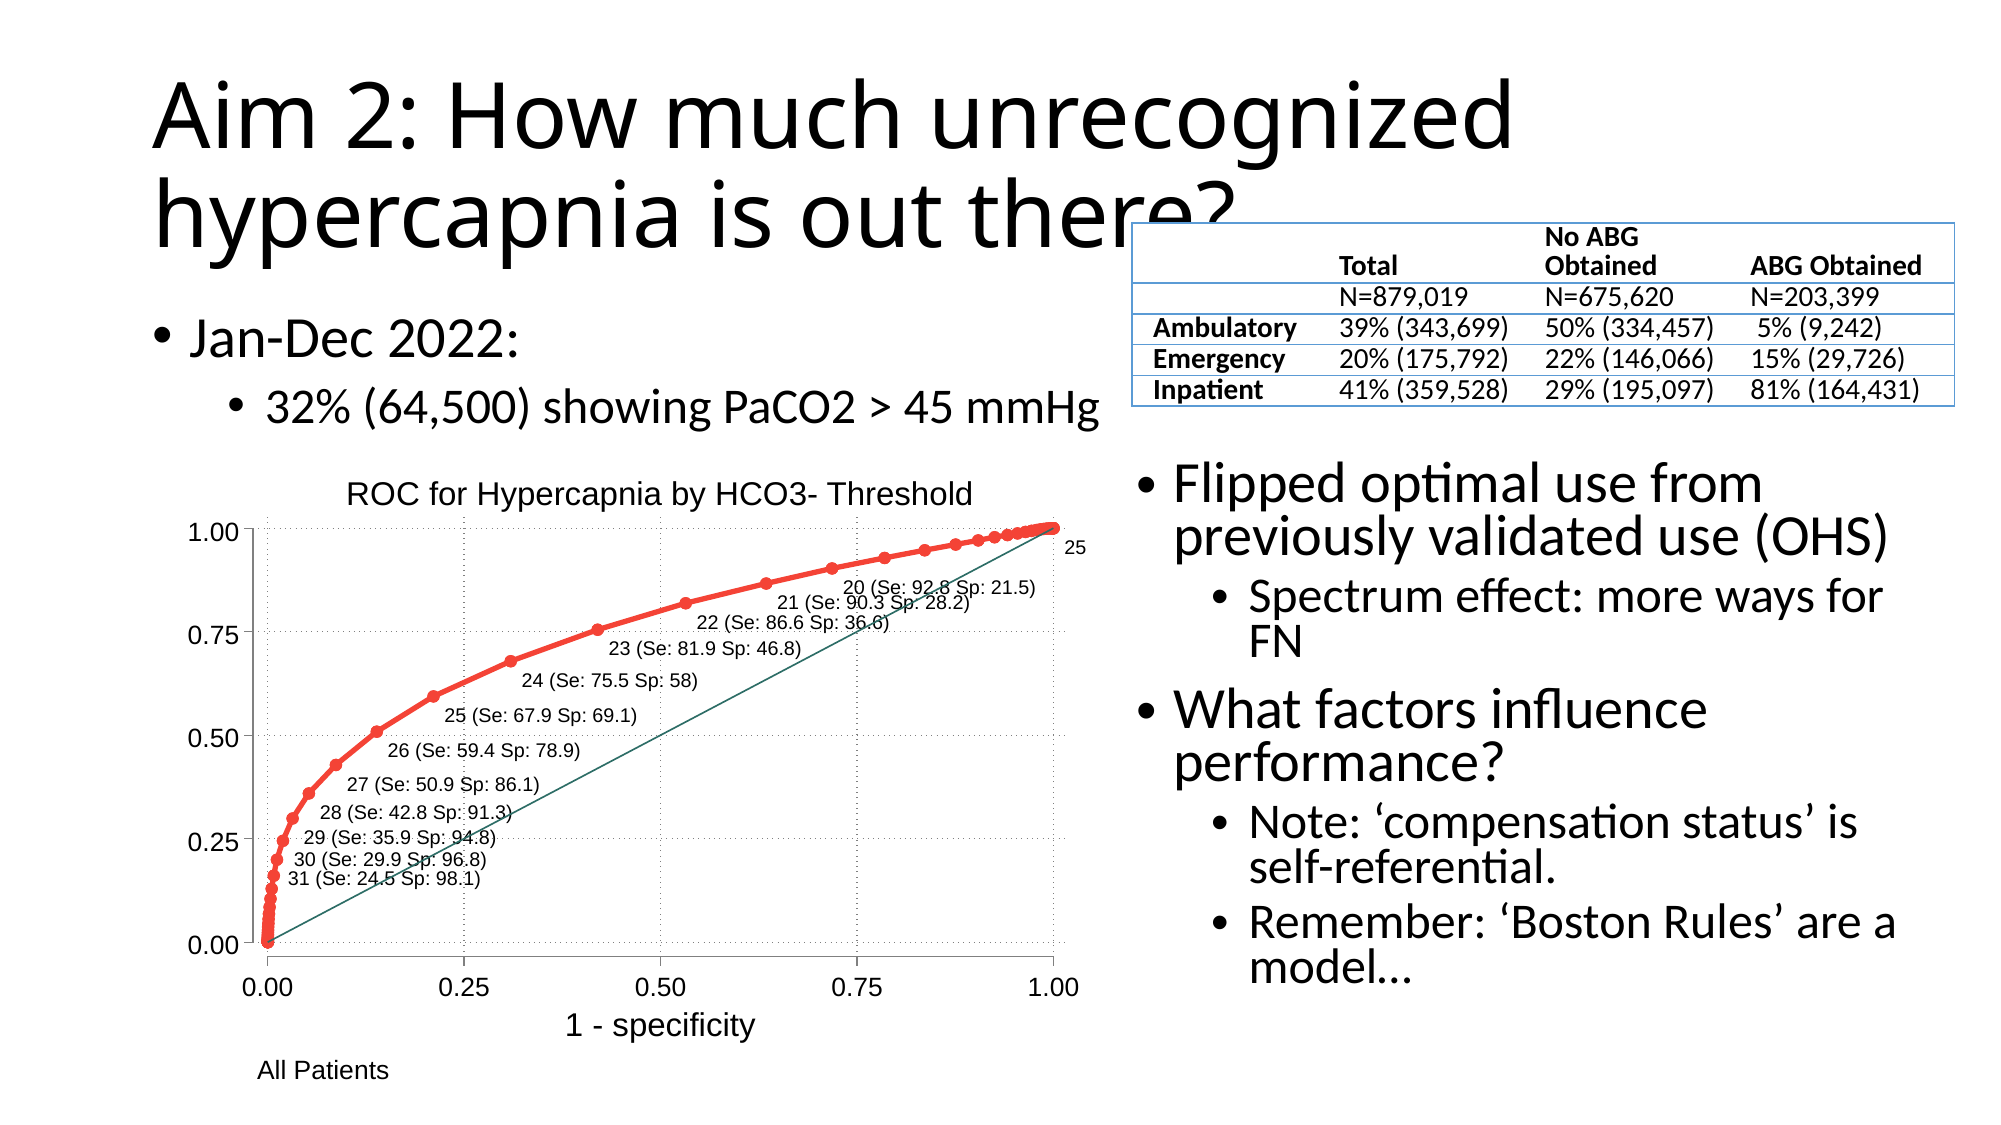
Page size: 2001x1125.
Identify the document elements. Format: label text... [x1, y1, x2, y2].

table_cell N=203,399 [1749, 284, 1954, 313]
picture [98, 449, 1091, 1111]
table_header No ABG Obtained [1543, 224, 1749, 282]
table_cell 81% (164,431) [1749, 376, 1954, 405]
text_box Flipped optimal use from previously validated use (OHS) Spectrum effect: more ways for FN What factors influence performance? Note: ‘compensation status’ is self-referential. Remember: ‘Boston Rules’ are a model… [1121, 453, 1955, 1125]
table_cell 20% (175,792) [1338, 345, 1543, 375]
table_cell 29% (195,097) [1543, 376, 1749, 405]
table_cell 5% (9,242) [1749, 315, 1954, 344]
table_cell 39% (343,699) [1338, 315, 1543, 344]
table_cell [1133, 284, 1338, 313]
list Jan-Dec 2022: 32% (64,500) showing PaCO2 > 45 mmHg [137, 299, 1132, 1014]
table_header Total [1338, 224, 1543, 282]
table_cell Ambulatory [1133, 315, 1338, 344]
title Aim 2: How much unrecognized hypercapnia is out there? [137, 59, 1863, 278]
table_cell 22% (146,066) [1543, 345, 1749, 375]
table_cell 41% (359,528) [1338, 376, 1543, 405]
table_cell Emergency [1133, 345, 1338, 375]
table_cell N=879,019 [1338, 284, 1543, 313]
table_cell 15% (29,726) [1749, 345, 1954, 375]
table_cell N=675,620 [1543, 284, 1749, 313]
table_cell Inpatient [1133, 376, 1338, 405]
table_header ABG Obtained [1749, 224, 1954, 282]
table_cell 50% (334,457) [1543, 315, 1749, 344]
table_header [1133, 224, 1338, 282]
